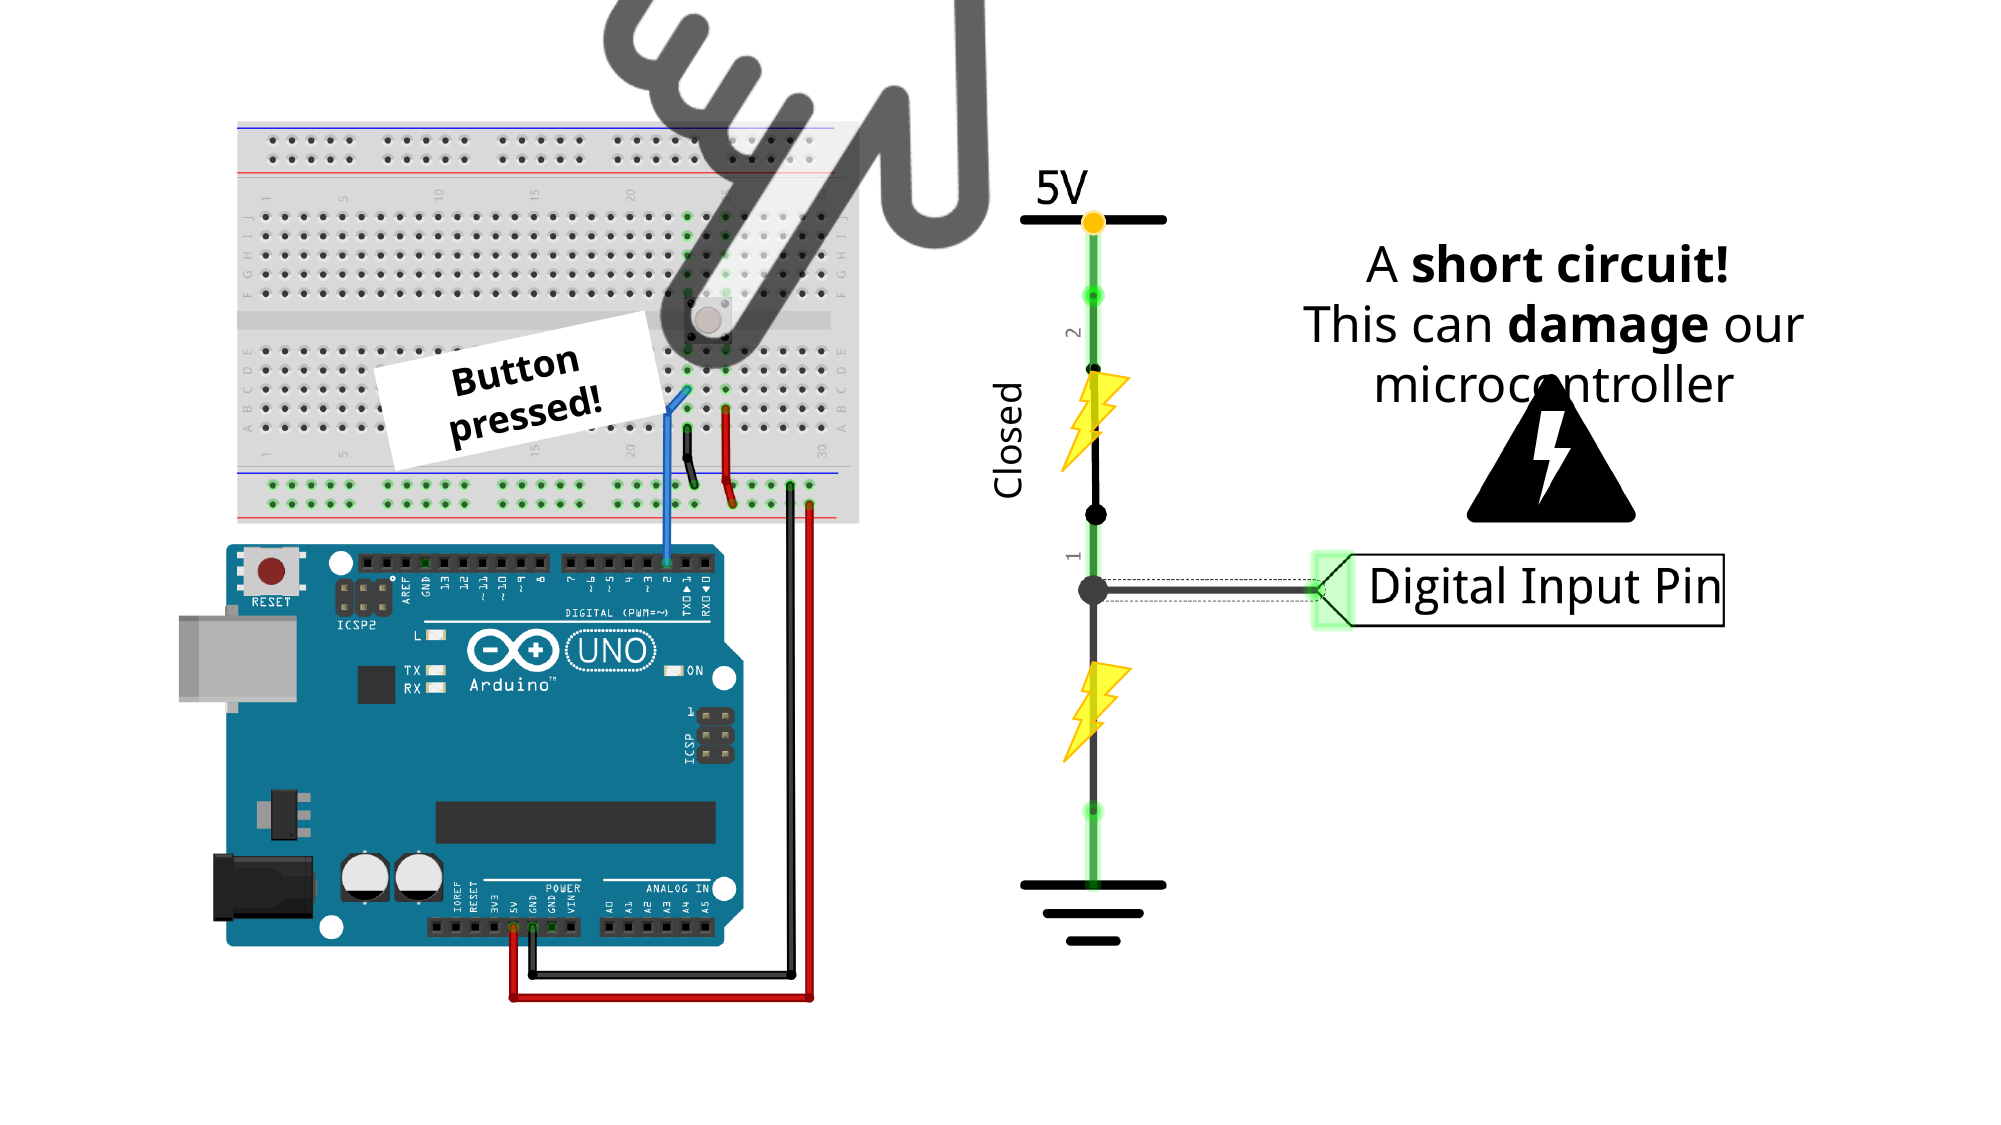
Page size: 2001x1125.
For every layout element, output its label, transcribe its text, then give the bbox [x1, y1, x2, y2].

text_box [926, 329, 1085, 713]
text_box A short circuit! This can damage our microcontroller [1737, 224, 1902, 420]
picture [175, 0, 1737, 1007]
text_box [1074, 370, 1117, 512]
